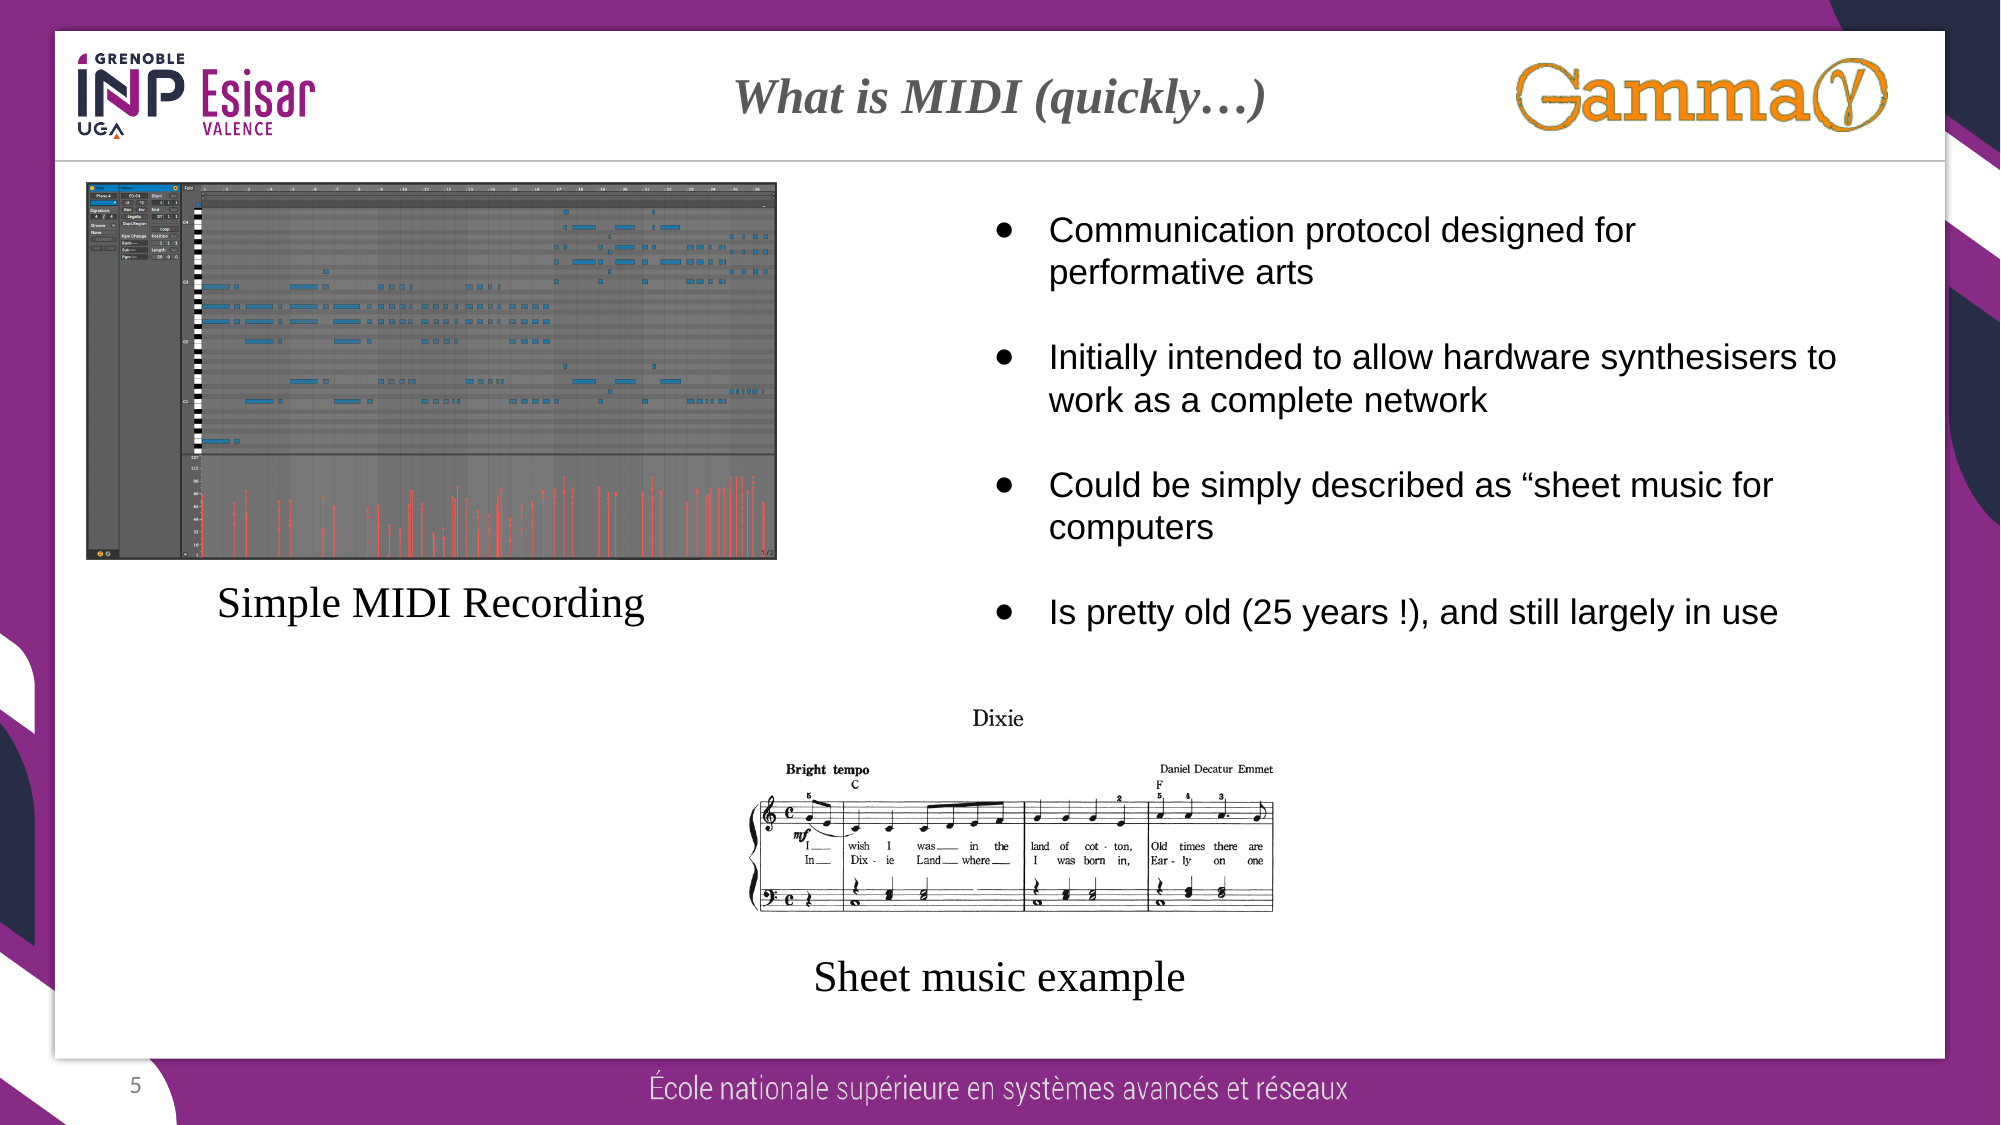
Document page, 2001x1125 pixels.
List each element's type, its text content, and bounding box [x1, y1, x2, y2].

slide_number ‹#› [55, 1062, 158, 1106]
picture [1489, 42, 1922, 145]
picture [86, 182, 777, 561]
picture [78, 53, 315, 139]
picture [654, 641, 1346, 934]
picture [651, 1070, 1347, 1106]
text_box Sheet music example [682, 943, 1318, 1016]
text_box Simple MIDI Recording [113, 570, 749, 642]
text_box Communication protocol designed for performative arts Initially intended to allow hardware synthesisers to work as a complete network Could be simply described as “sheet music for computers Is pretty old (25 years !), and still largely in use [958, 191, 1855, 647]
text_box What is MIDI (quickly…) [484, 48, 1484, 139]
